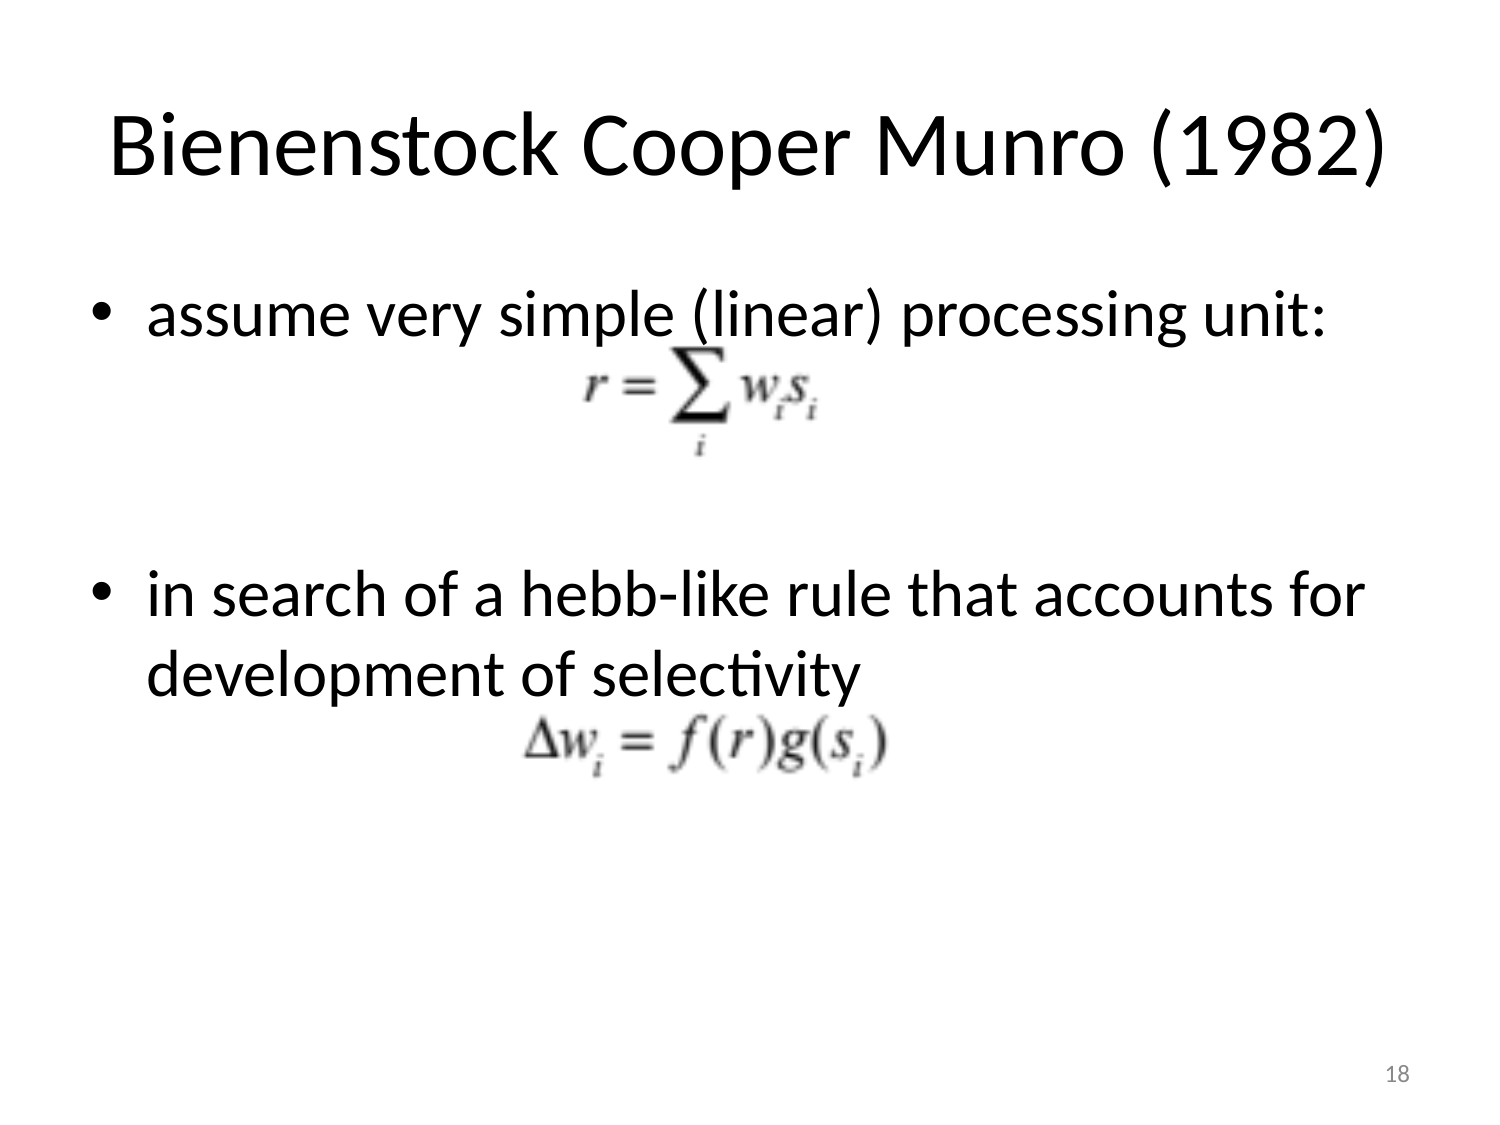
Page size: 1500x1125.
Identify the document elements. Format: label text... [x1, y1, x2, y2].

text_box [576, 333, 830, 465]
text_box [516, 693, 890, 783]
slide_number 18 [1074, 1042, 1425, 1103]
list assume very simple (linear) processing unit: in search of a hebb-like rule that accounts for development of selectivity [75, 262, 1425, 1005]
title Bienenstock Cooper Munro (1982) [75, 45, 1425, 233]
